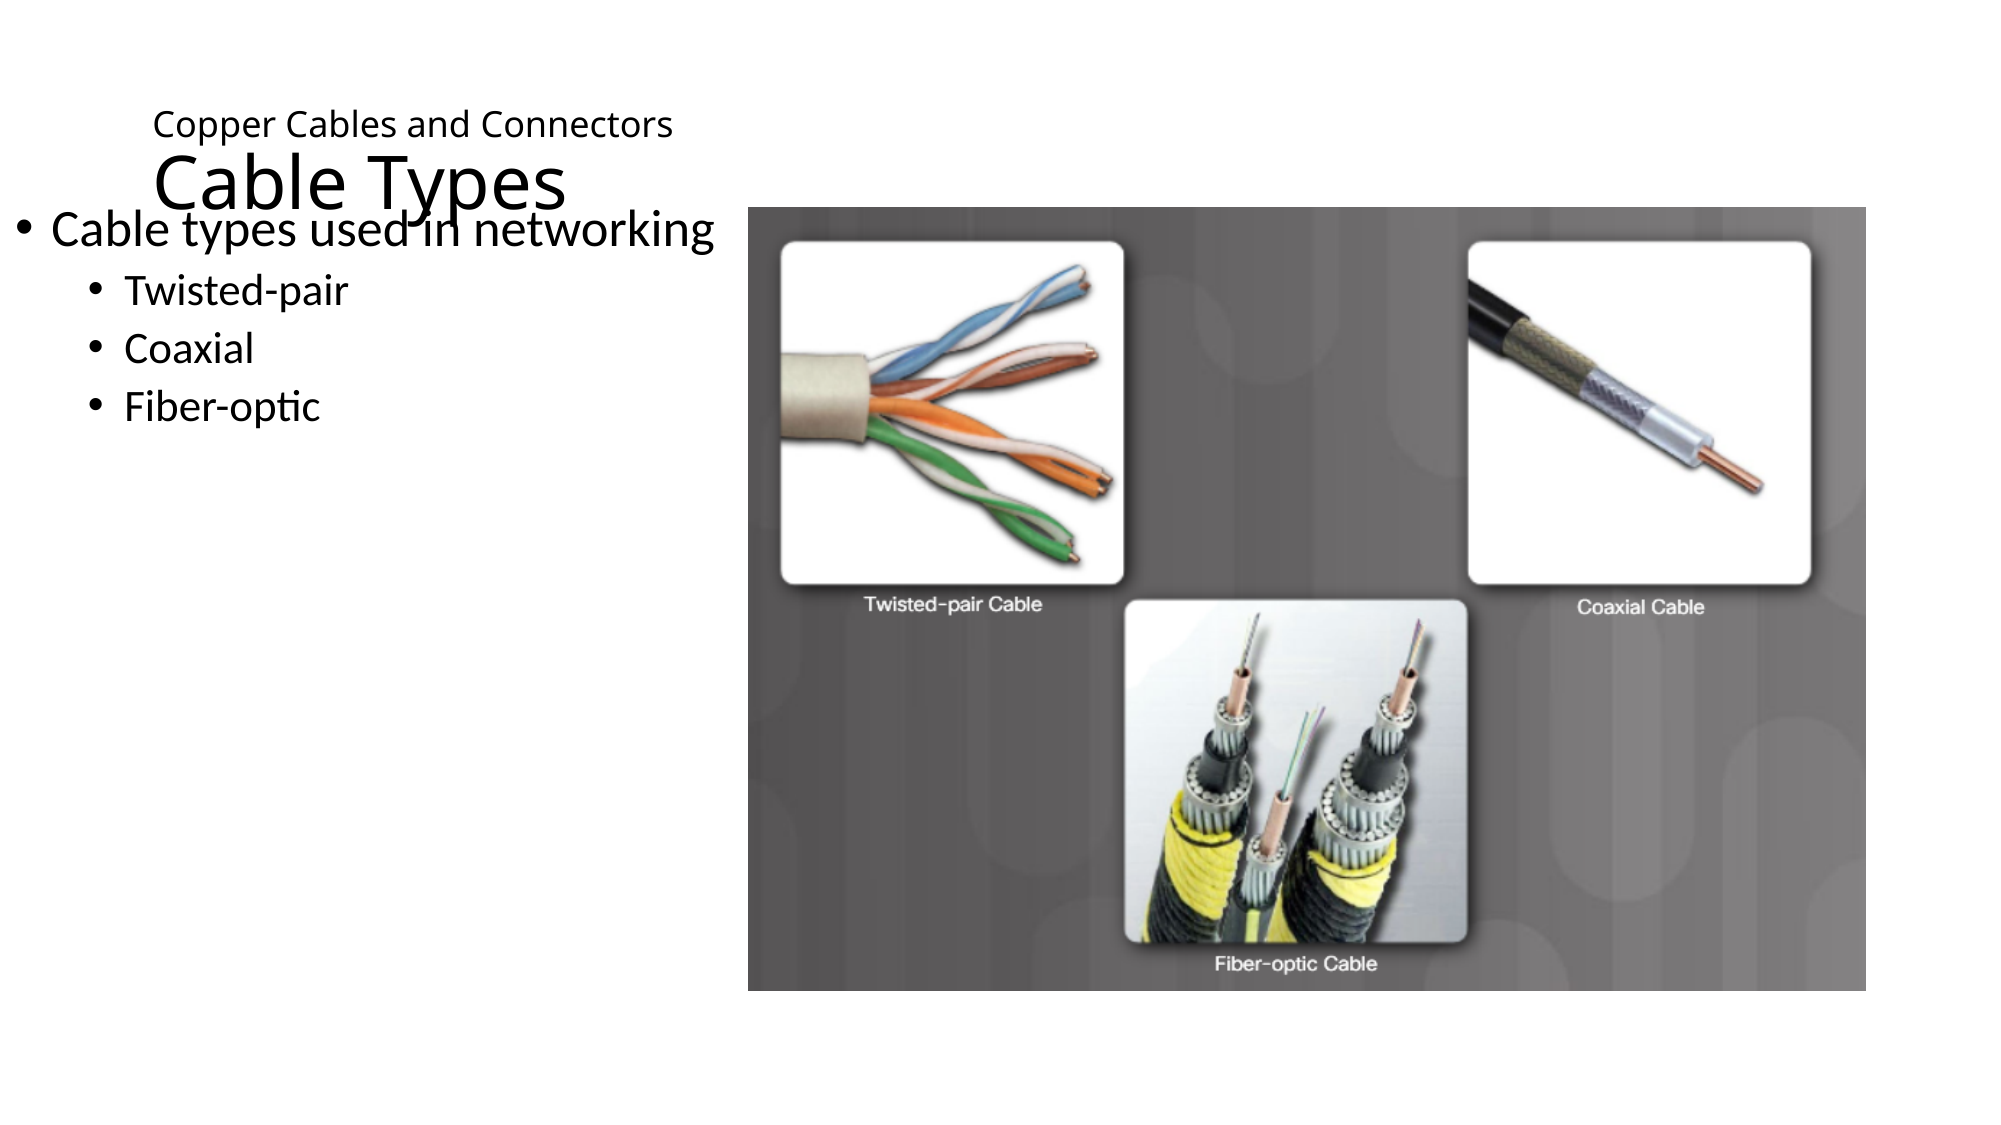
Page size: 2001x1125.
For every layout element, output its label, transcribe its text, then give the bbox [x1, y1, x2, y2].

picture [748, 207, 1866, 991]
title Copper Cables and Connectors Cable Types [137, 59, 1863, 278]
list Cable types used in networking Twisted-pair Coaxial Fiber-optic [0, 193, 739, 468]
